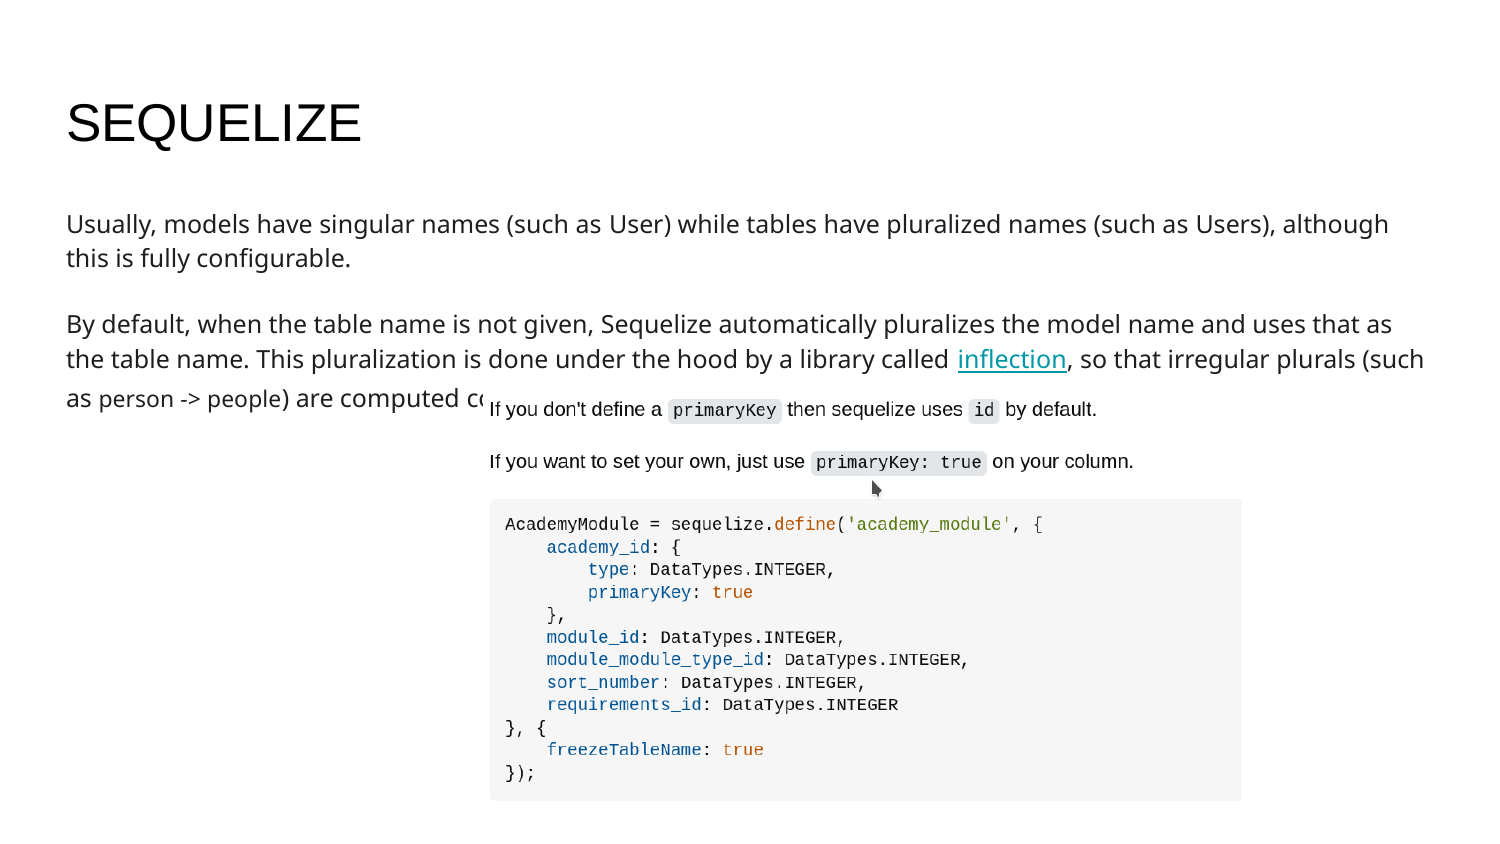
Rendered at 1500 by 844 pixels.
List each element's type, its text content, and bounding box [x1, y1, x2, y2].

title SEQUELIZE [51, 72, 1449, 167]
picture [483, 378, 1242, 808]
list Usually, models have singular names (such as User) while tables have pluralized names (such as Users), although this is fully configurable. By default, when the table name is not given, Sequelize automatically pluralizes the model name and uses that as the table name. This pluralization is done under the hood by a library called inflection, so that irregular plurals (such as person -> people) are computed correctly. [51, 189, 1449, 750]
